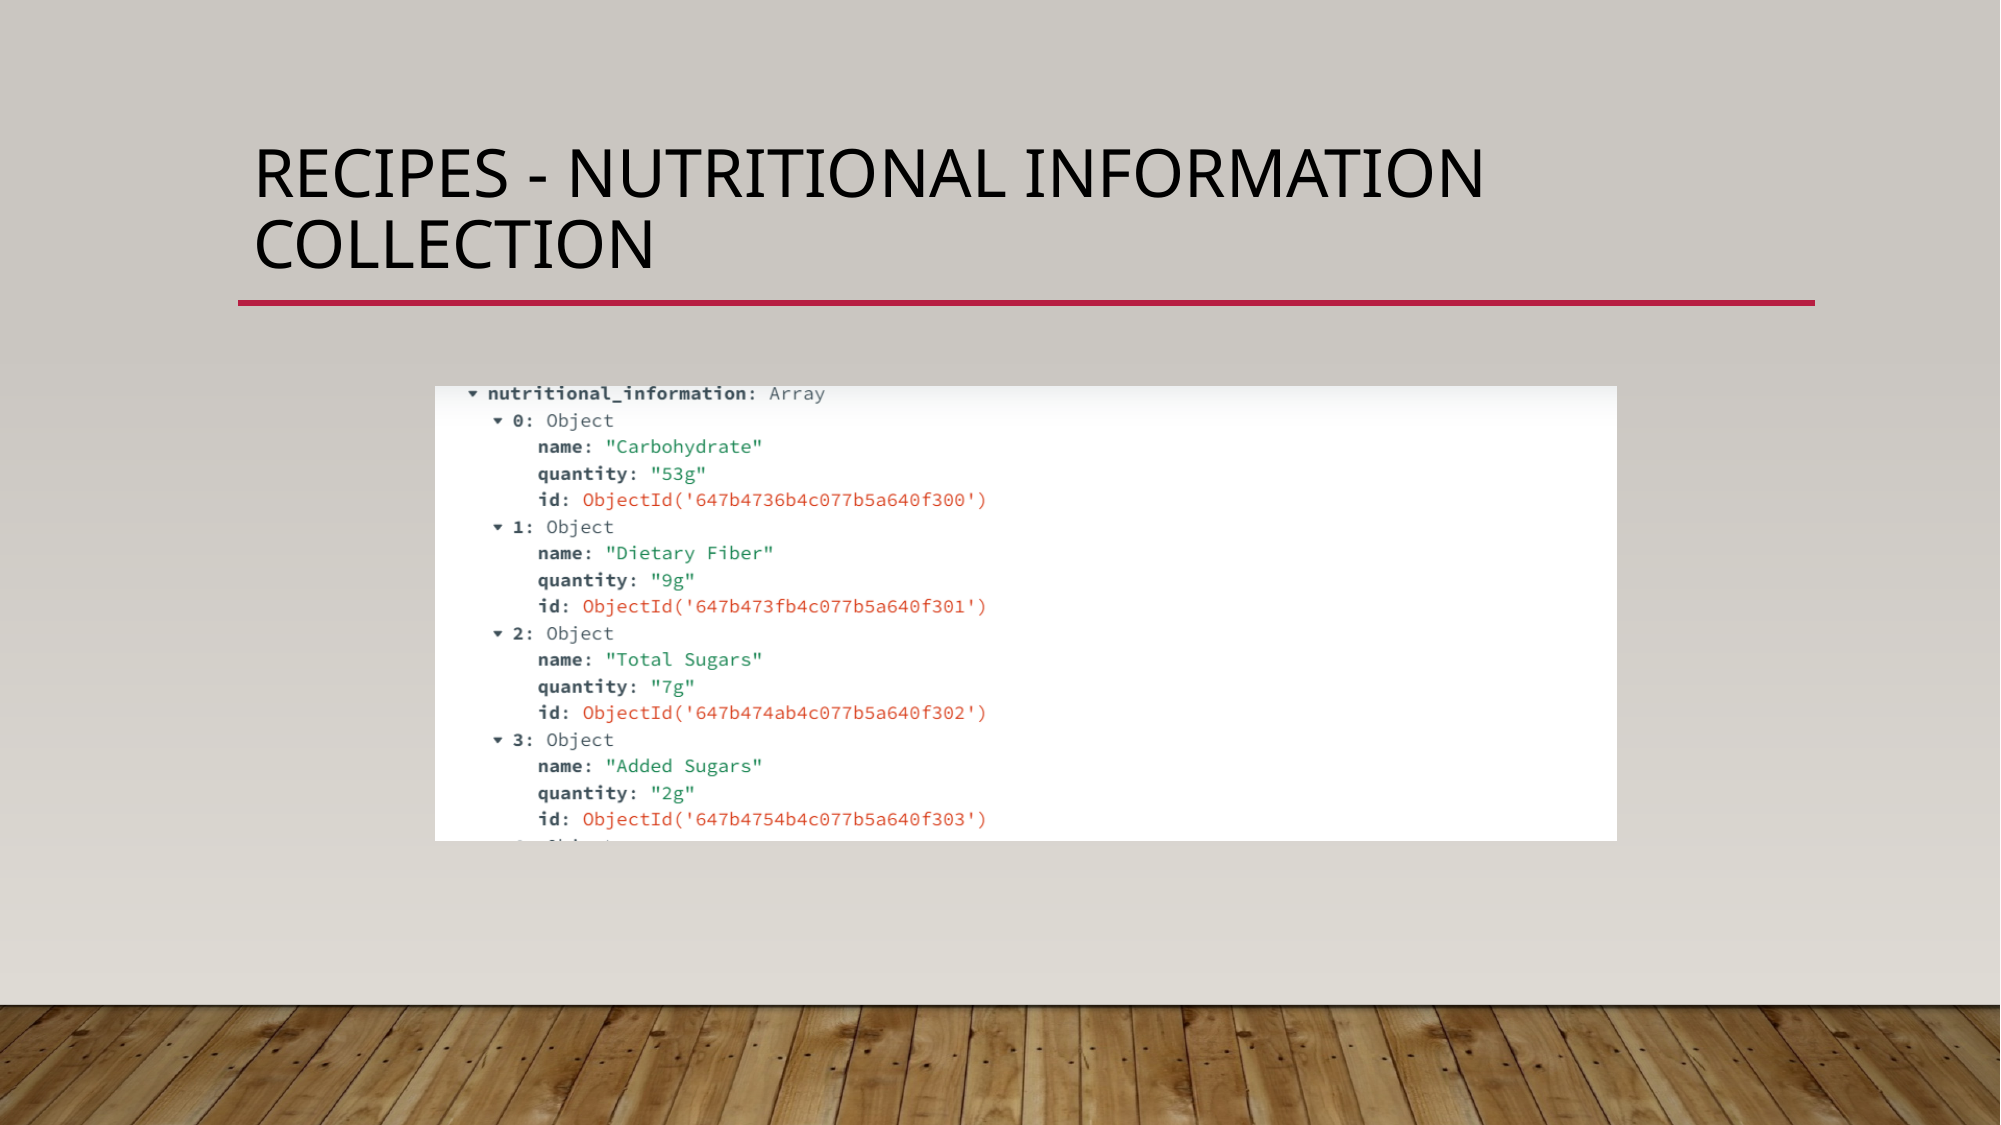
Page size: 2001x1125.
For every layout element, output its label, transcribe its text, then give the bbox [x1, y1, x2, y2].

title Recipes - Nutritional Information collection [238, 131, 1814, 305]
picture [0, 1005, 2000, 1125]
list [434, 386, 1617, 841]
